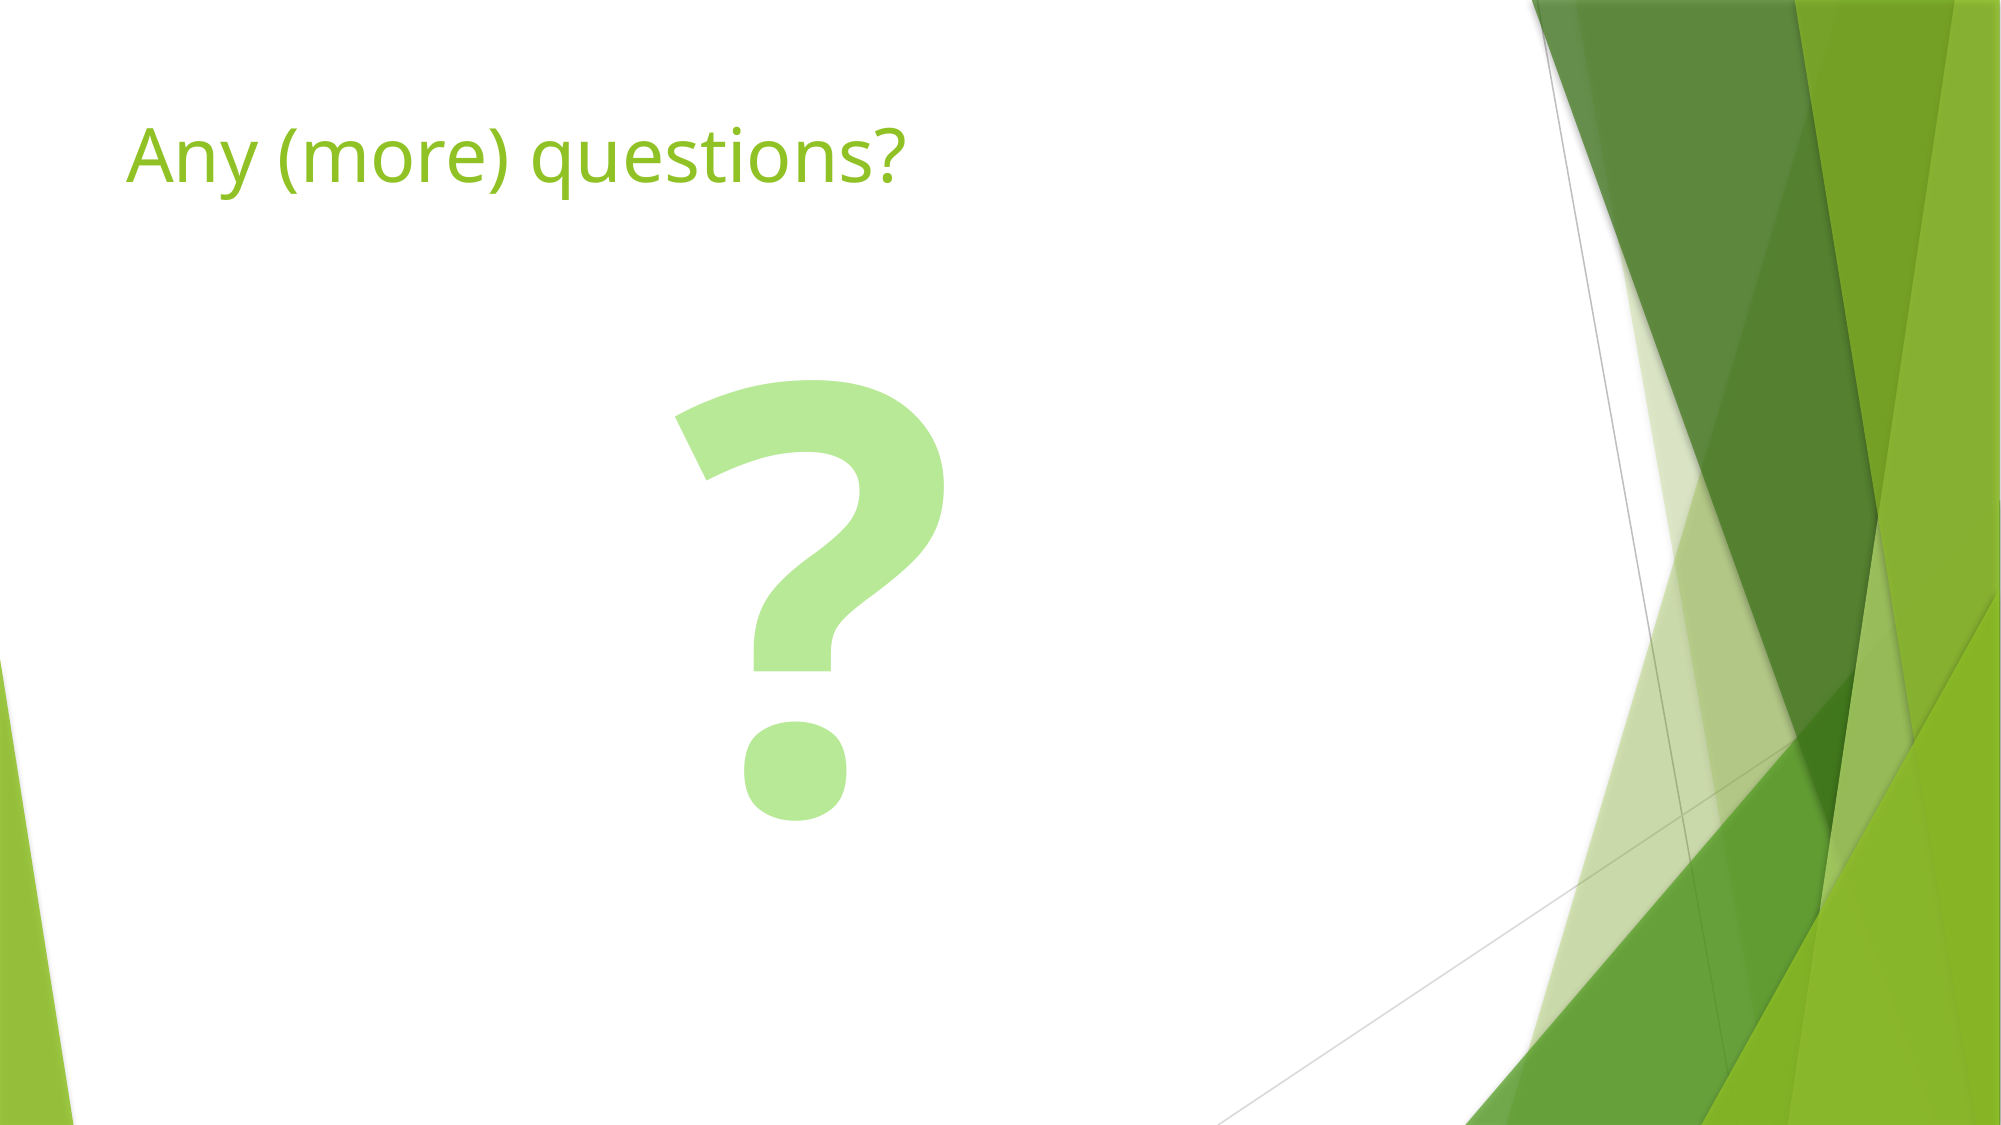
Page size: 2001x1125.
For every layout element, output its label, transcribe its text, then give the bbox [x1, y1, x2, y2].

text_box ? [658, 208, 974, 941]
title Any (more) questions? [111, 99, 1522, 317]
